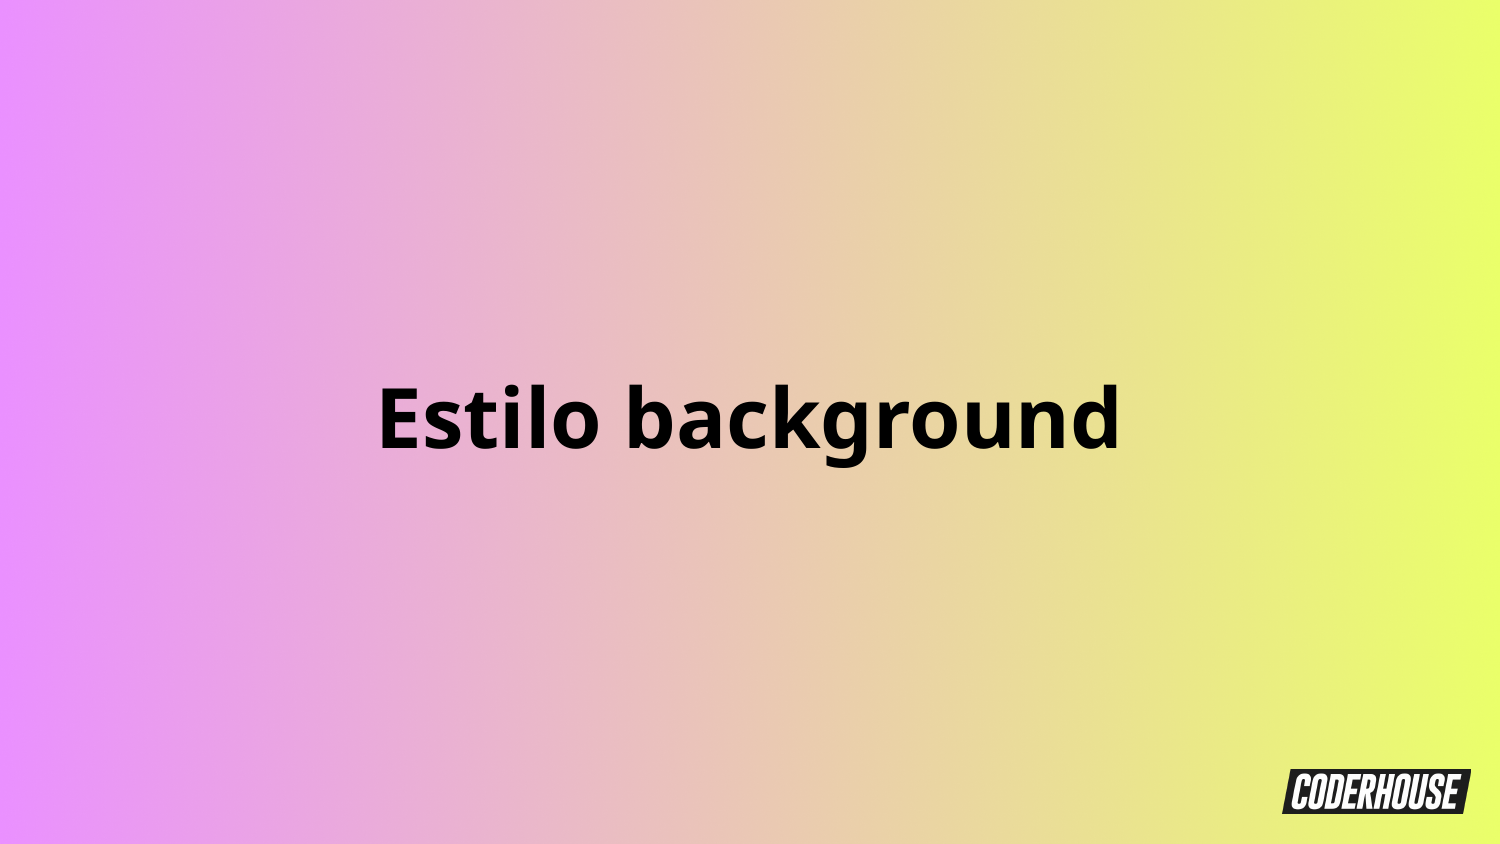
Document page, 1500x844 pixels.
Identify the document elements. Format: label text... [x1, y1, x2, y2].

picture [0, 0, 1500, 844]
text_box Estilo background [239, 361, 1261, 482]
